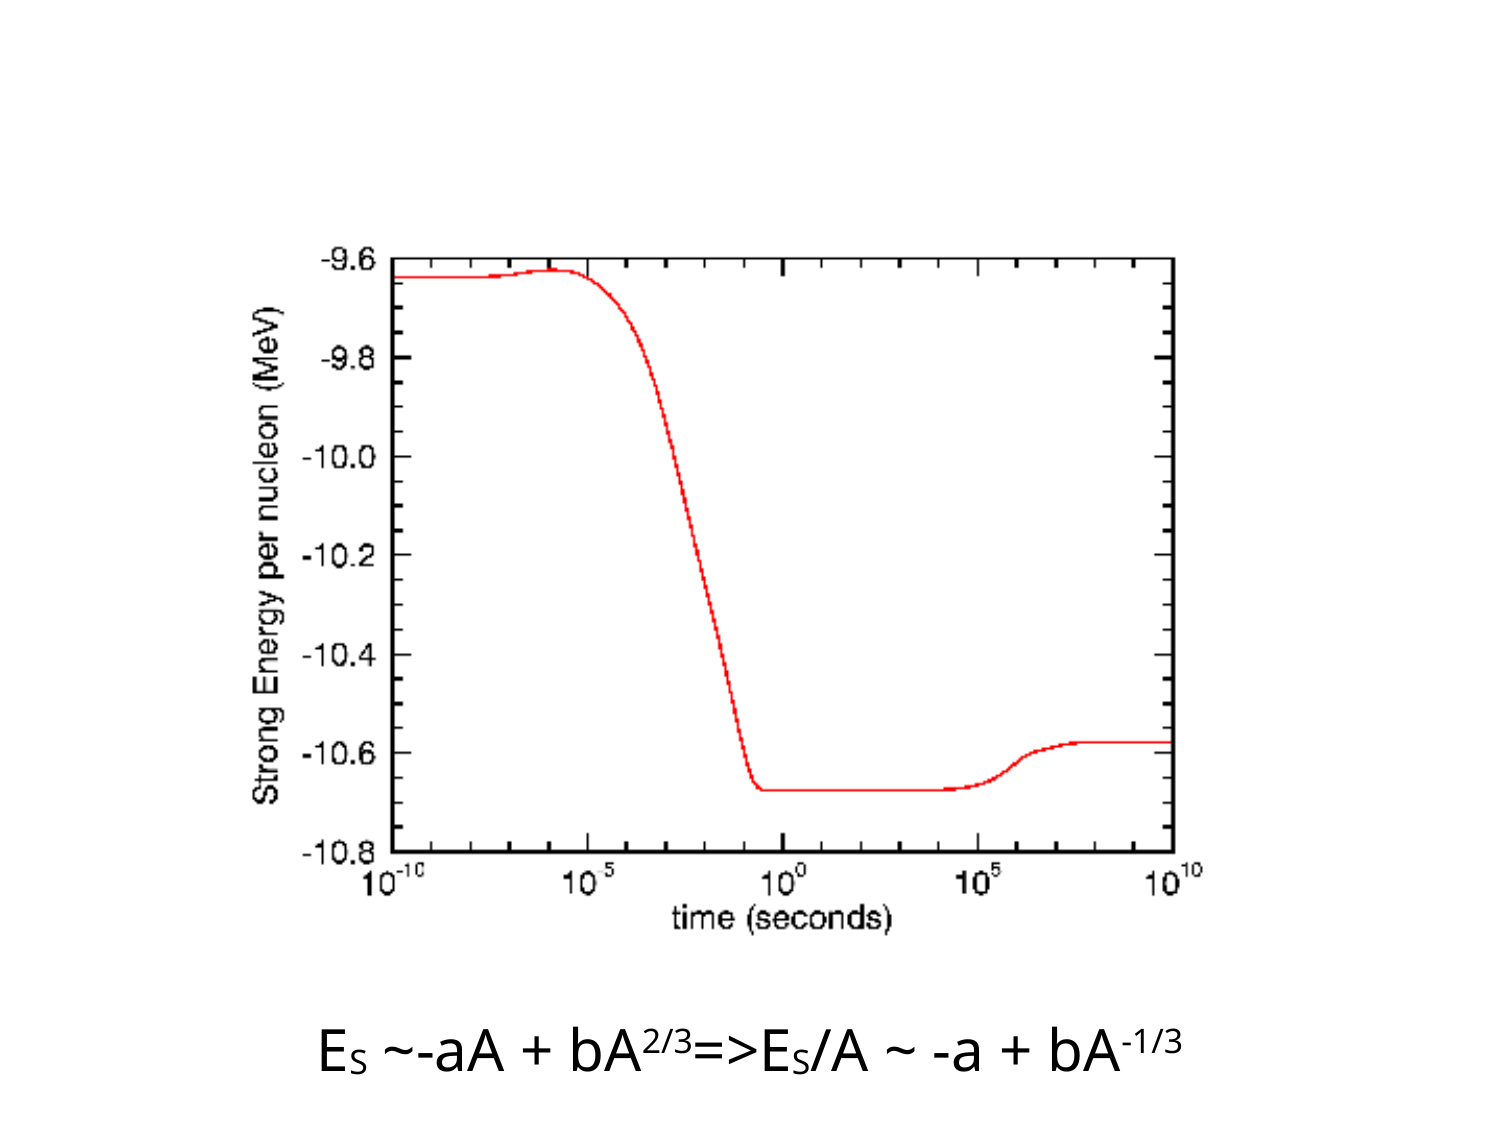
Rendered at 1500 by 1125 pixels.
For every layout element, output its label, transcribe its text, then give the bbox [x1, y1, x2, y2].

text_box ES ~-aA + bA2/3=>ES/A ~ -a + bA-1/3 [310, 1006, 1190, 1090]
picture [249, 162, 1253, 965]
